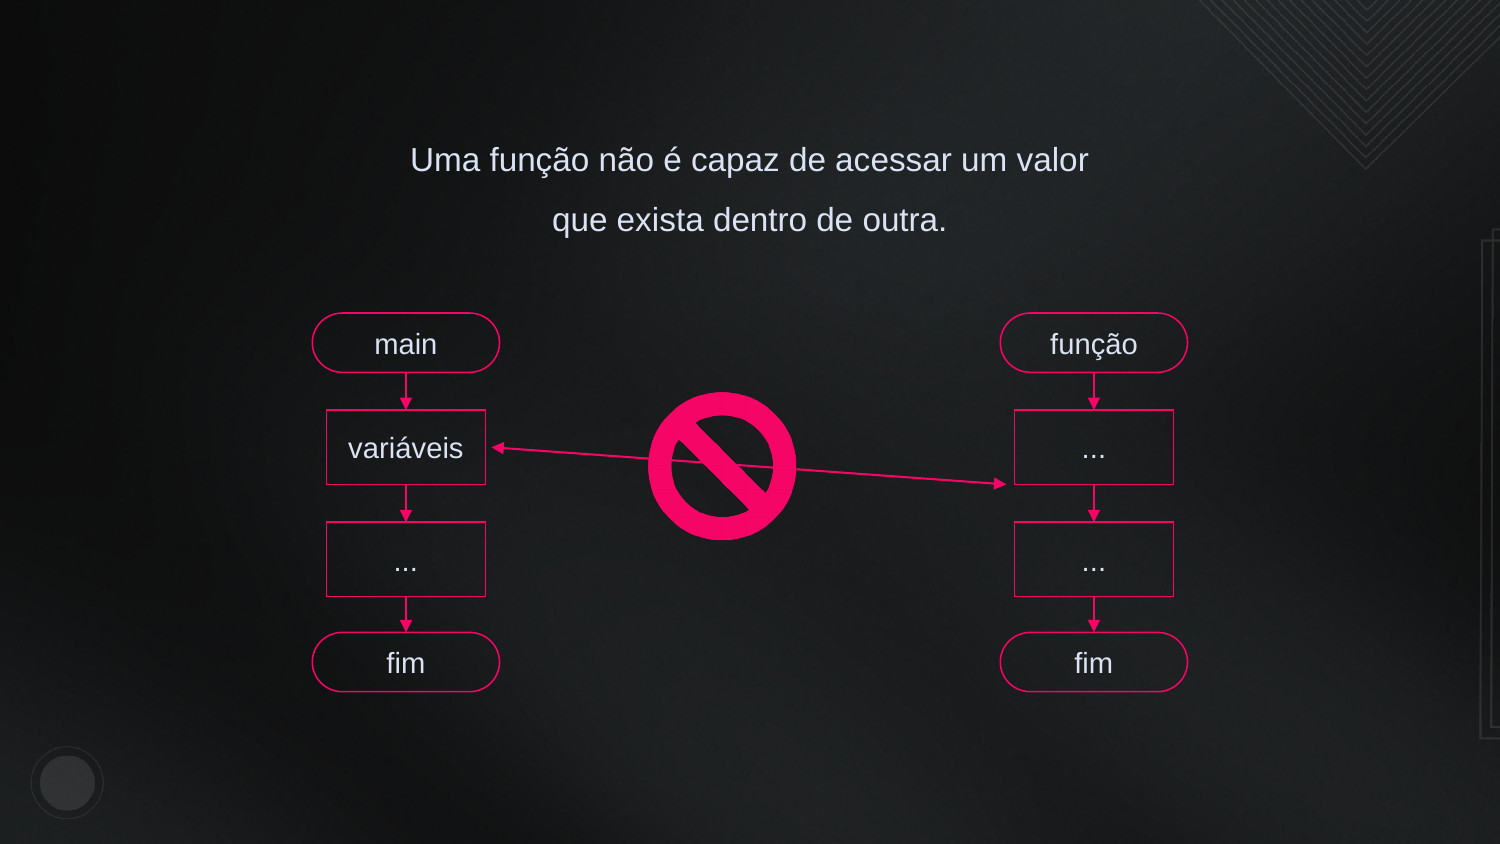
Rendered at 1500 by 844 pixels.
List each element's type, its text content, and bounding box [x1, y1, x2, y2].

picture [0, 0, 1500, 844]
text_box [312, 312, 1188, 692]
text_box Uma função não é capaz de acessar um valor que exista dentro de outra. [371, 110, 1129, 246]
